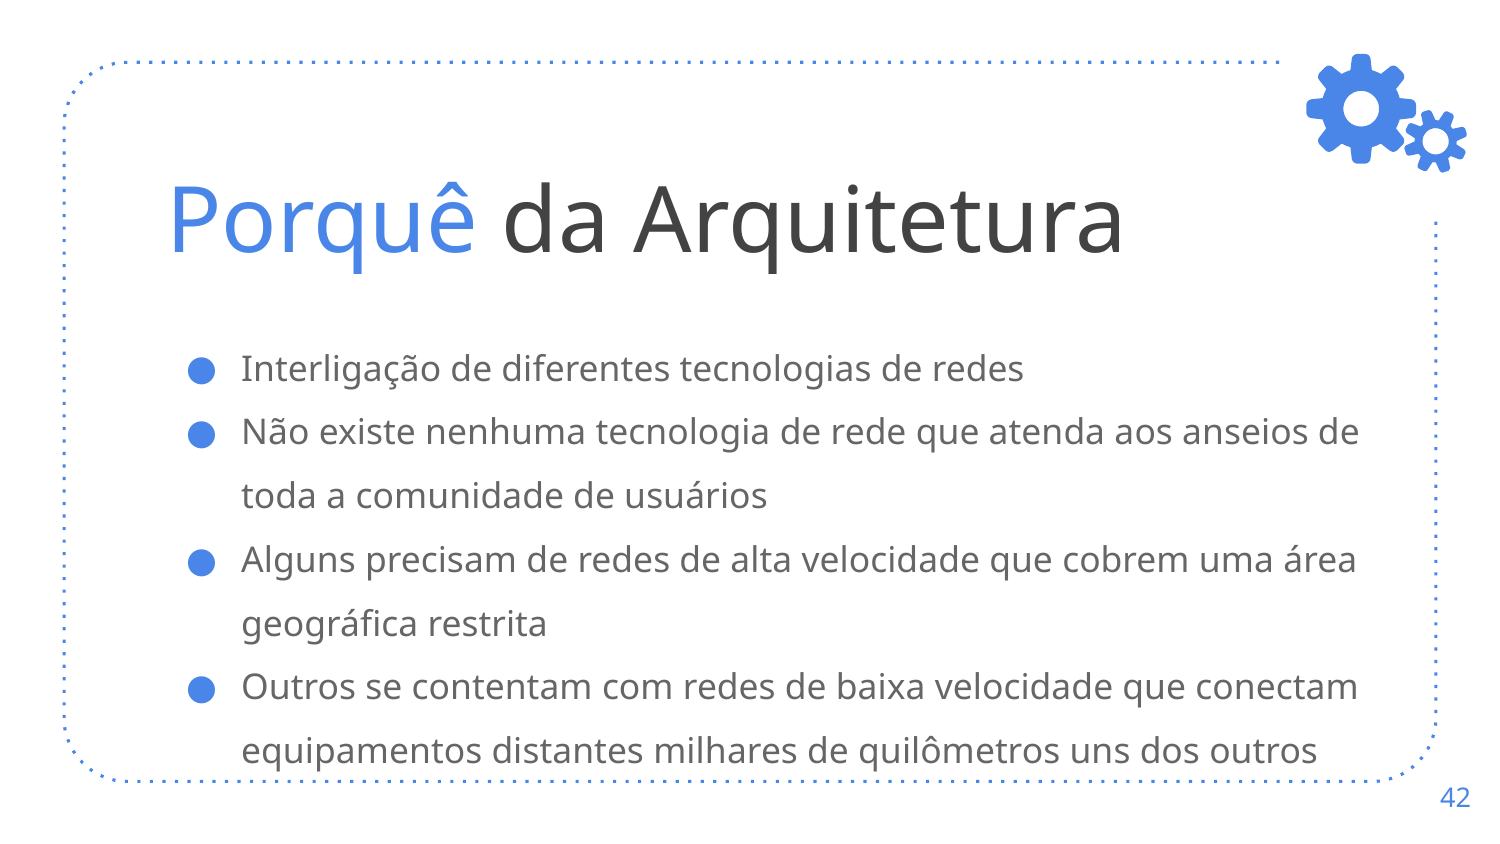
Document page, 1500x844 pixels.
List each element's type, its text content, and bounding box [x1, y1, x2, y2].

list Interligação de diferentes tecnologias de redes Não existe nenhuma tecnologia de rede que atenda aos anseios de toda a comunidade de usuários Alguns precisam de redes de alta velocidade que cobrem uma área geográfica restrita Outros se contentam com redes de baixa velocidade que conectam equipamentos distantes milhares de quilômetros uns dos outros [151, 309, 1412, 698]
slide_number ‹#› [1411, 753, 1500, 844]
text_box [1306, 53, 1467, 173]
title Porquê da Arquitetura [151, 146, 1278, 287]
